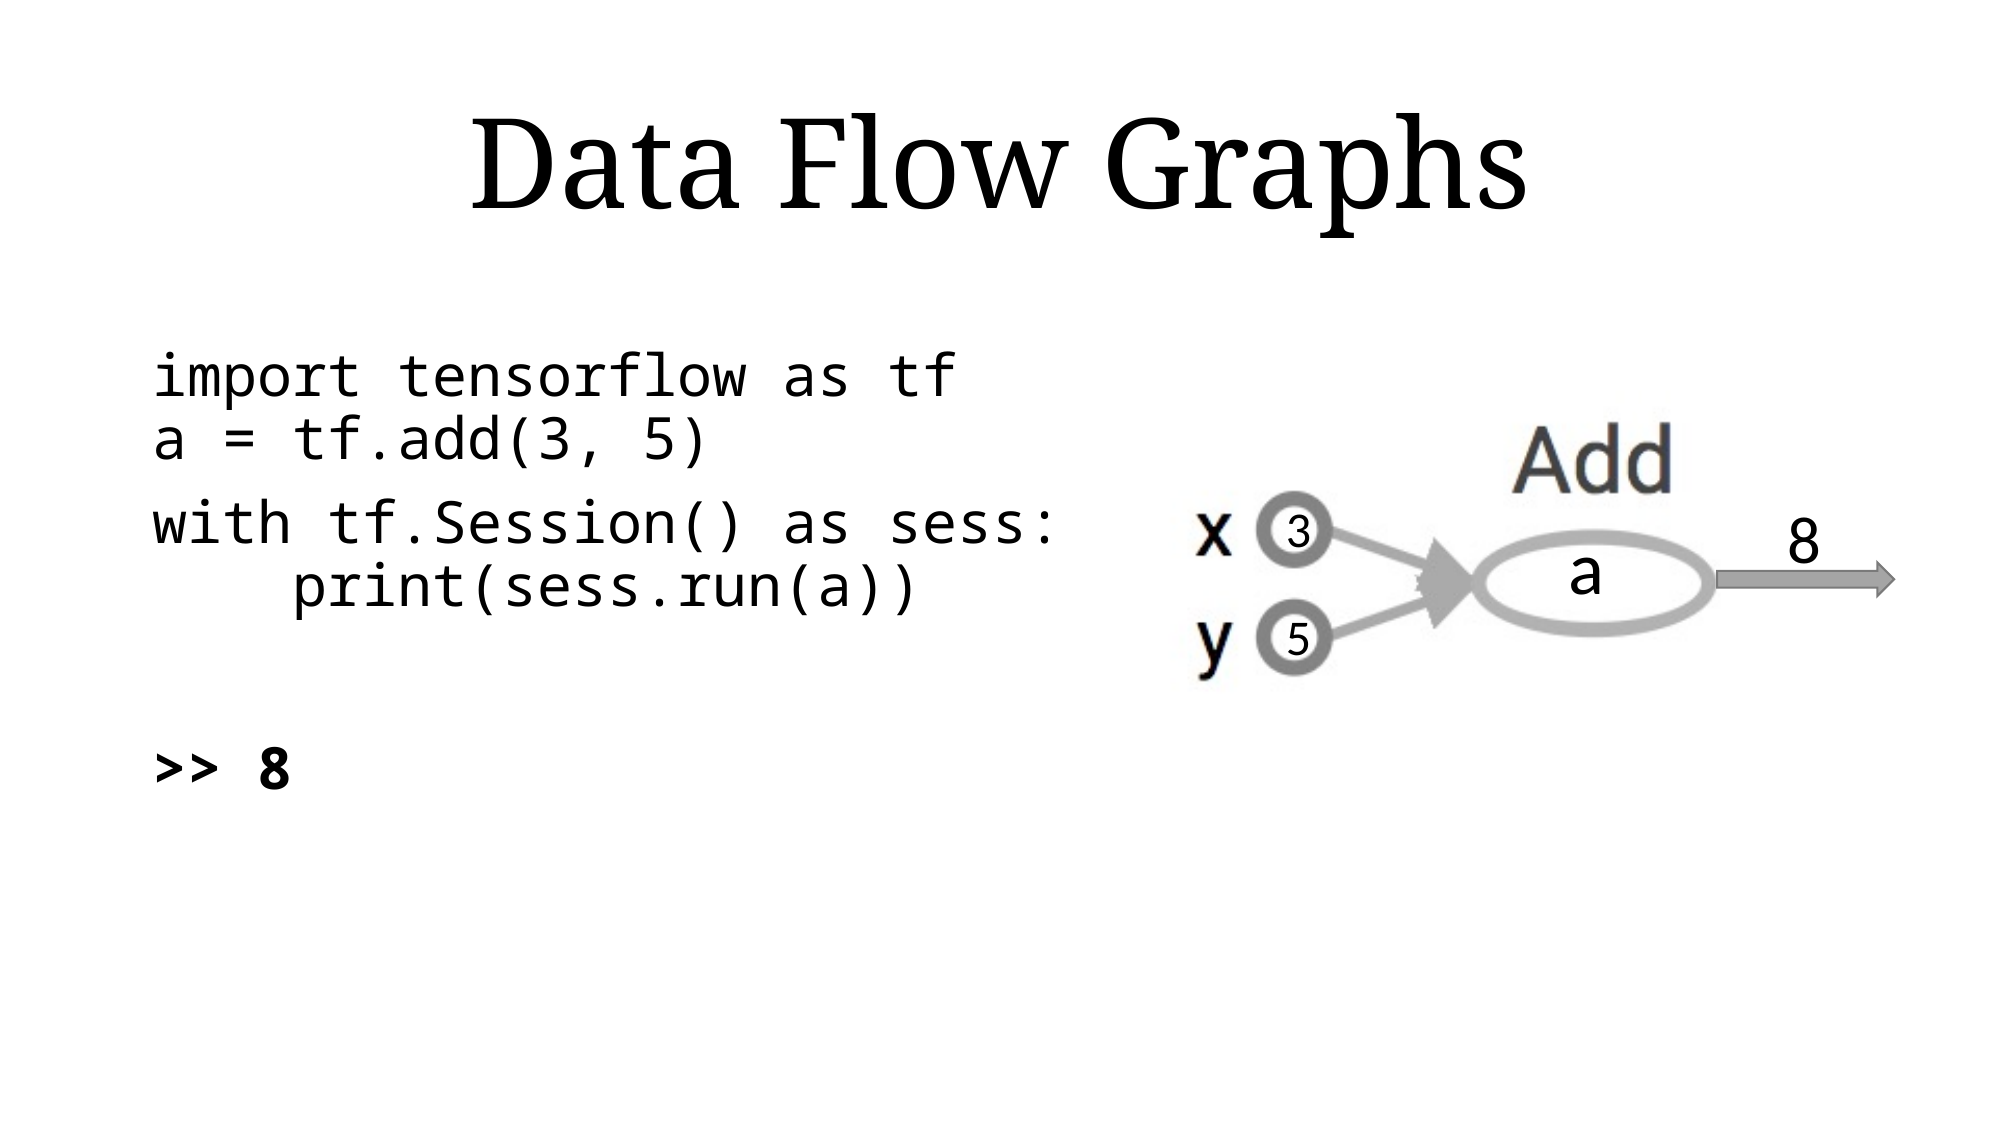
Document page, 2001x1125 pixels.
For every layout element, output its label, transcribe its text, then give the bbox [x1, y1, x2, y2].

list import tensorflow as tf a = tf.add(3, 5) with tf.Session() as sess: print(sess.run(a)) [137, 339, 1863, 1053]
picture [1105, 358, 1837, 767]
title Data Flow Graphs [137, 59, 1863, 278]
text_box >> 8 [137, 723, 459, 809]
text_box [1837, 559, 1896, 599]
